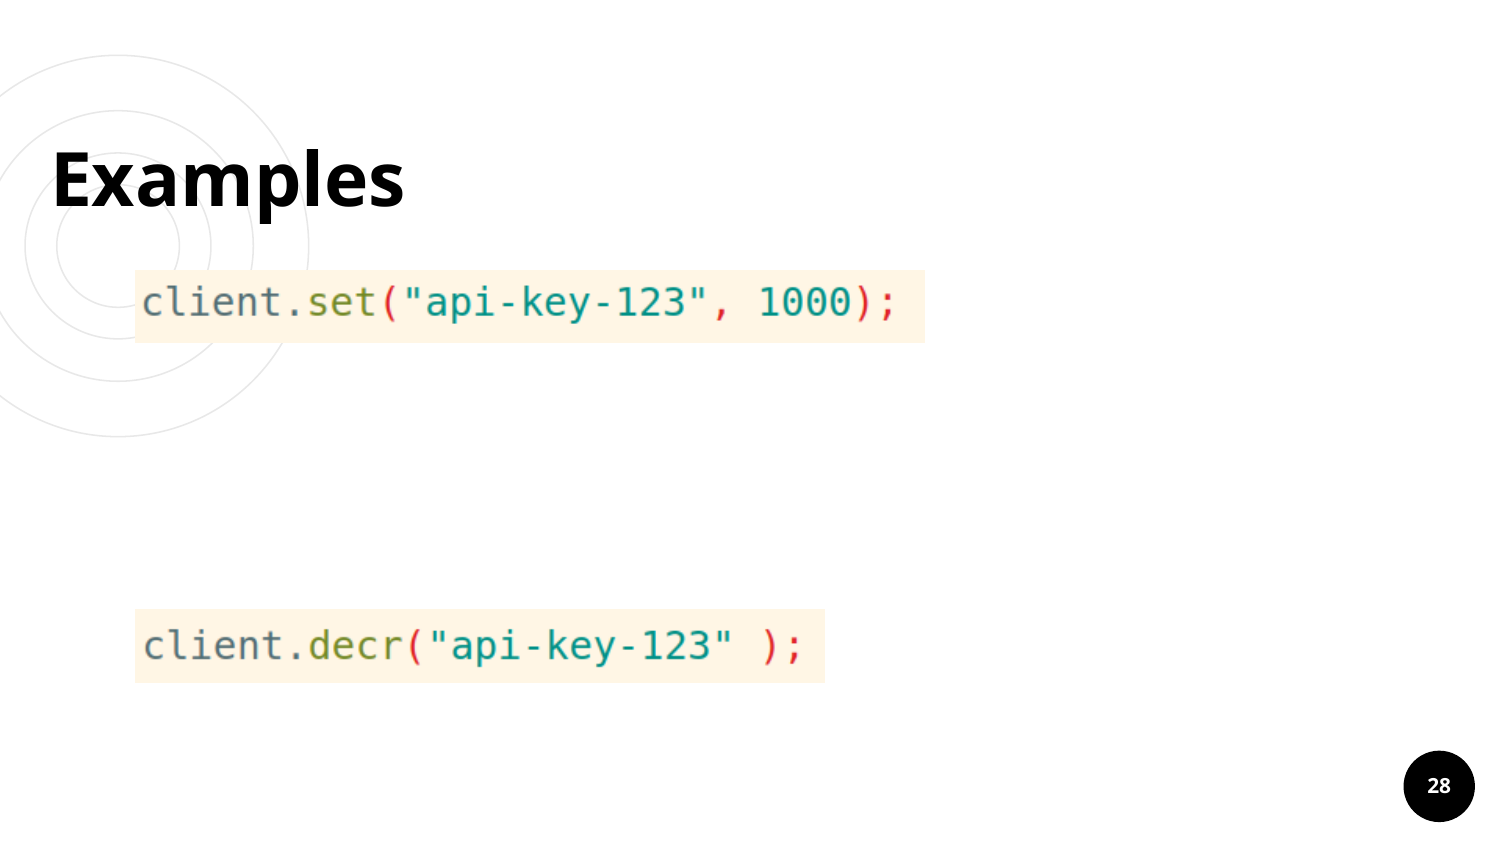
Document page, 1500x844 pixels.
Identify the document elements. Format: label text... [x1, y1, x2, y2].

picture [134, 270, 925, 343]
picture [134, 609, 825, 683]
title Examples [34, 116, 891, 246]
slide_number ‹#› [1403, 750, 1475, 823]
